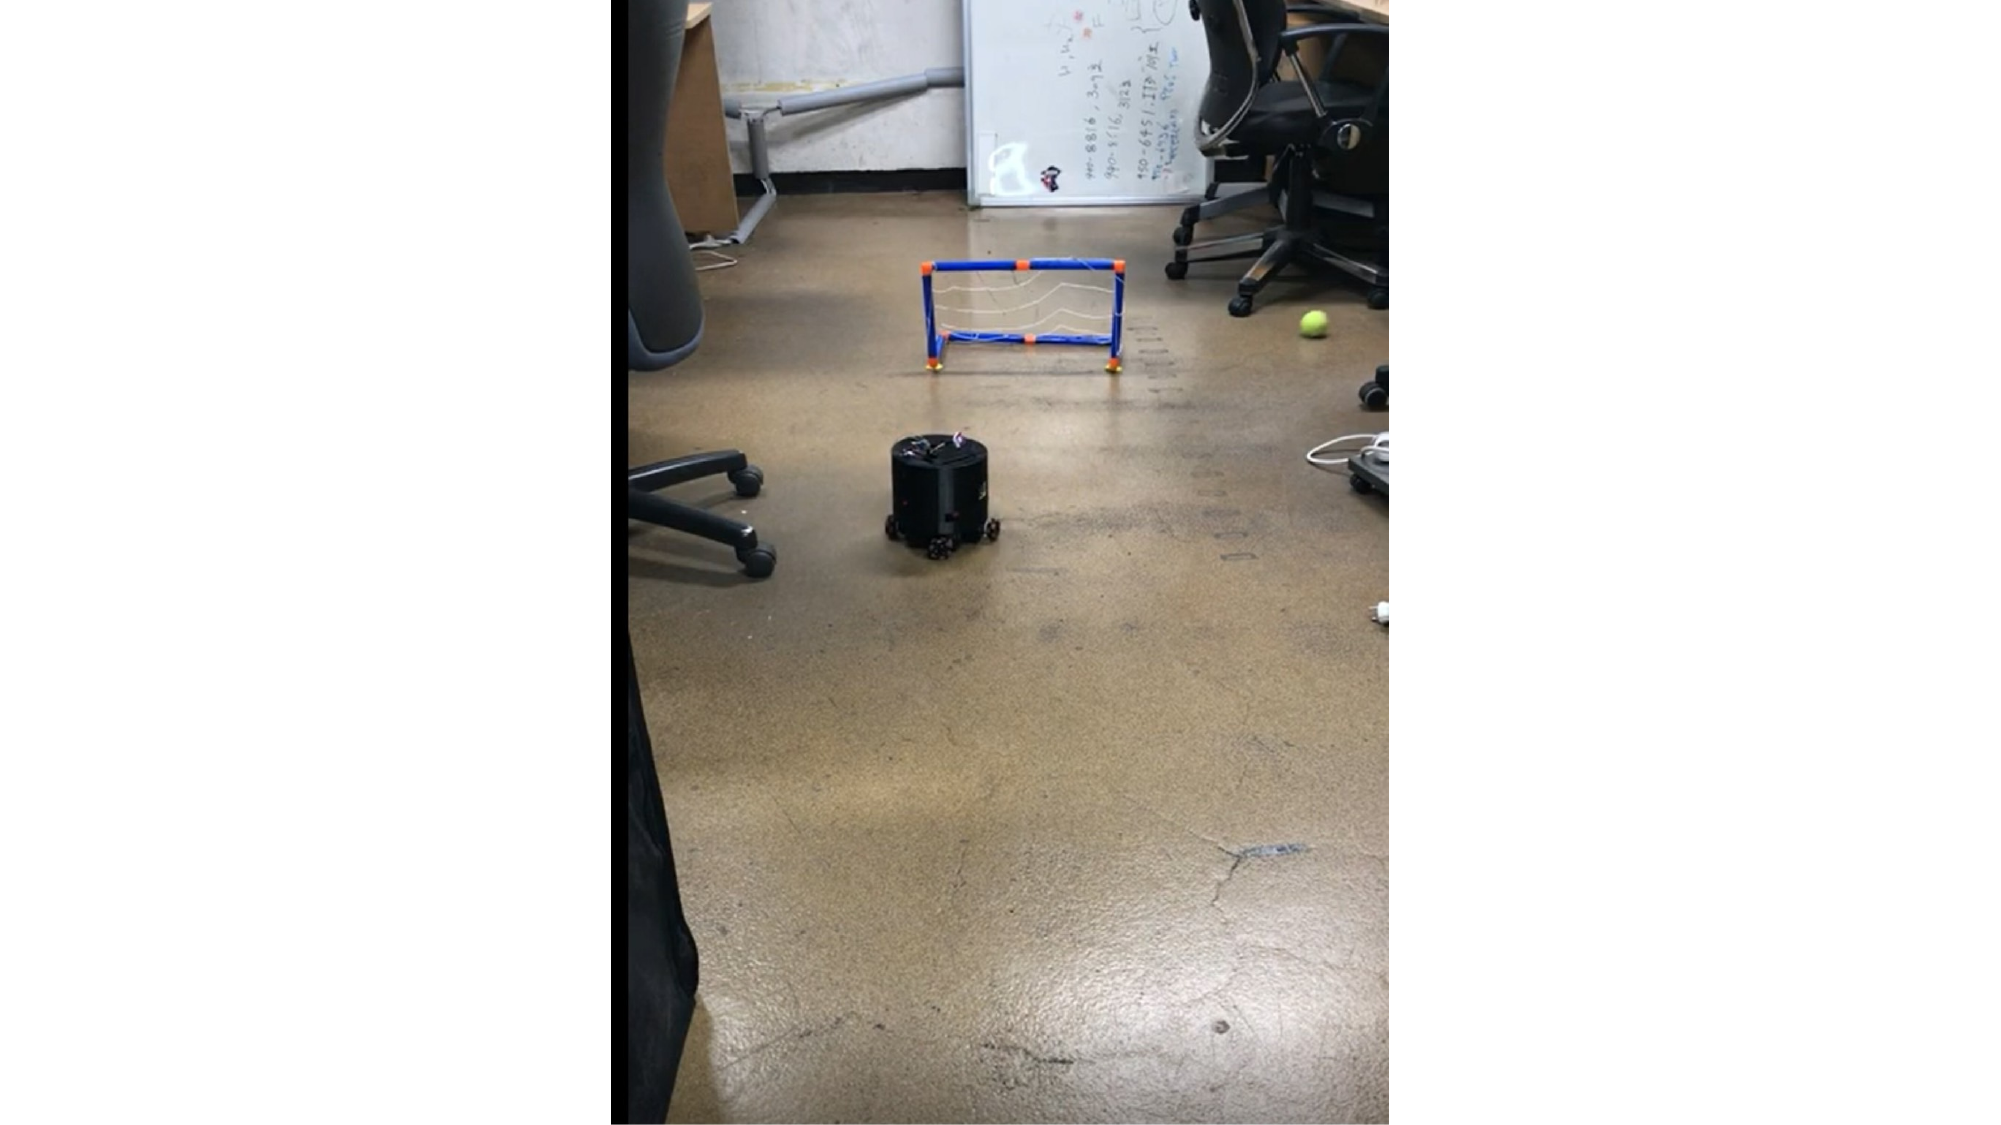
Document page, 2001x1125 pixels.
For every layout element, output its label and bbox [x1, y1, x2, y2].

picture [611, 0, 1389, 1125]
